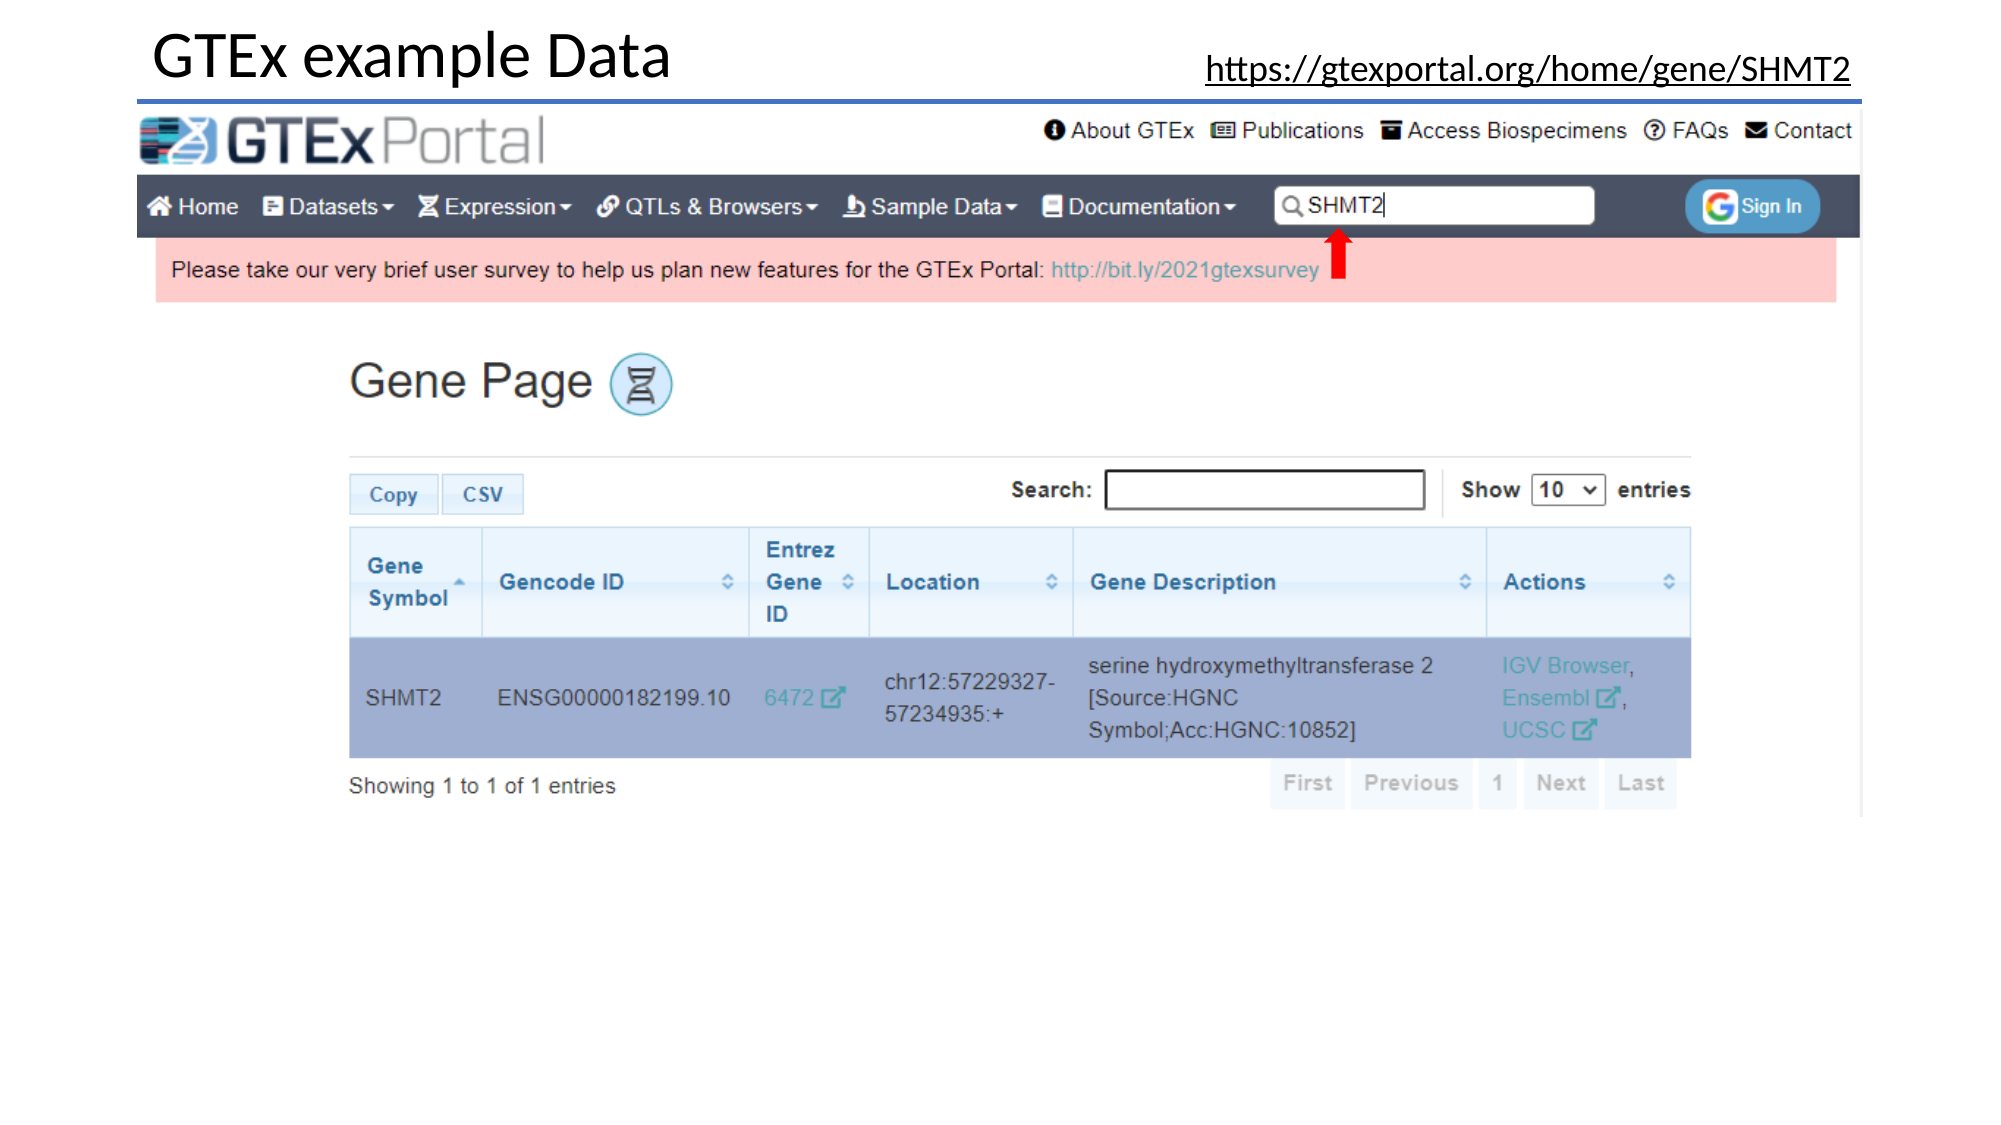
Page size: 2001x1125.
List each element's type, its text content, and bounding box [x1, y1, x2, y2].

picture [137, 109, 1863, 818]
text_box https://gtexportal.org/home/gene/SHMT2 [874, 36, 1875, 96]
title GTEx example Data [137, 4, 1863, 100]
